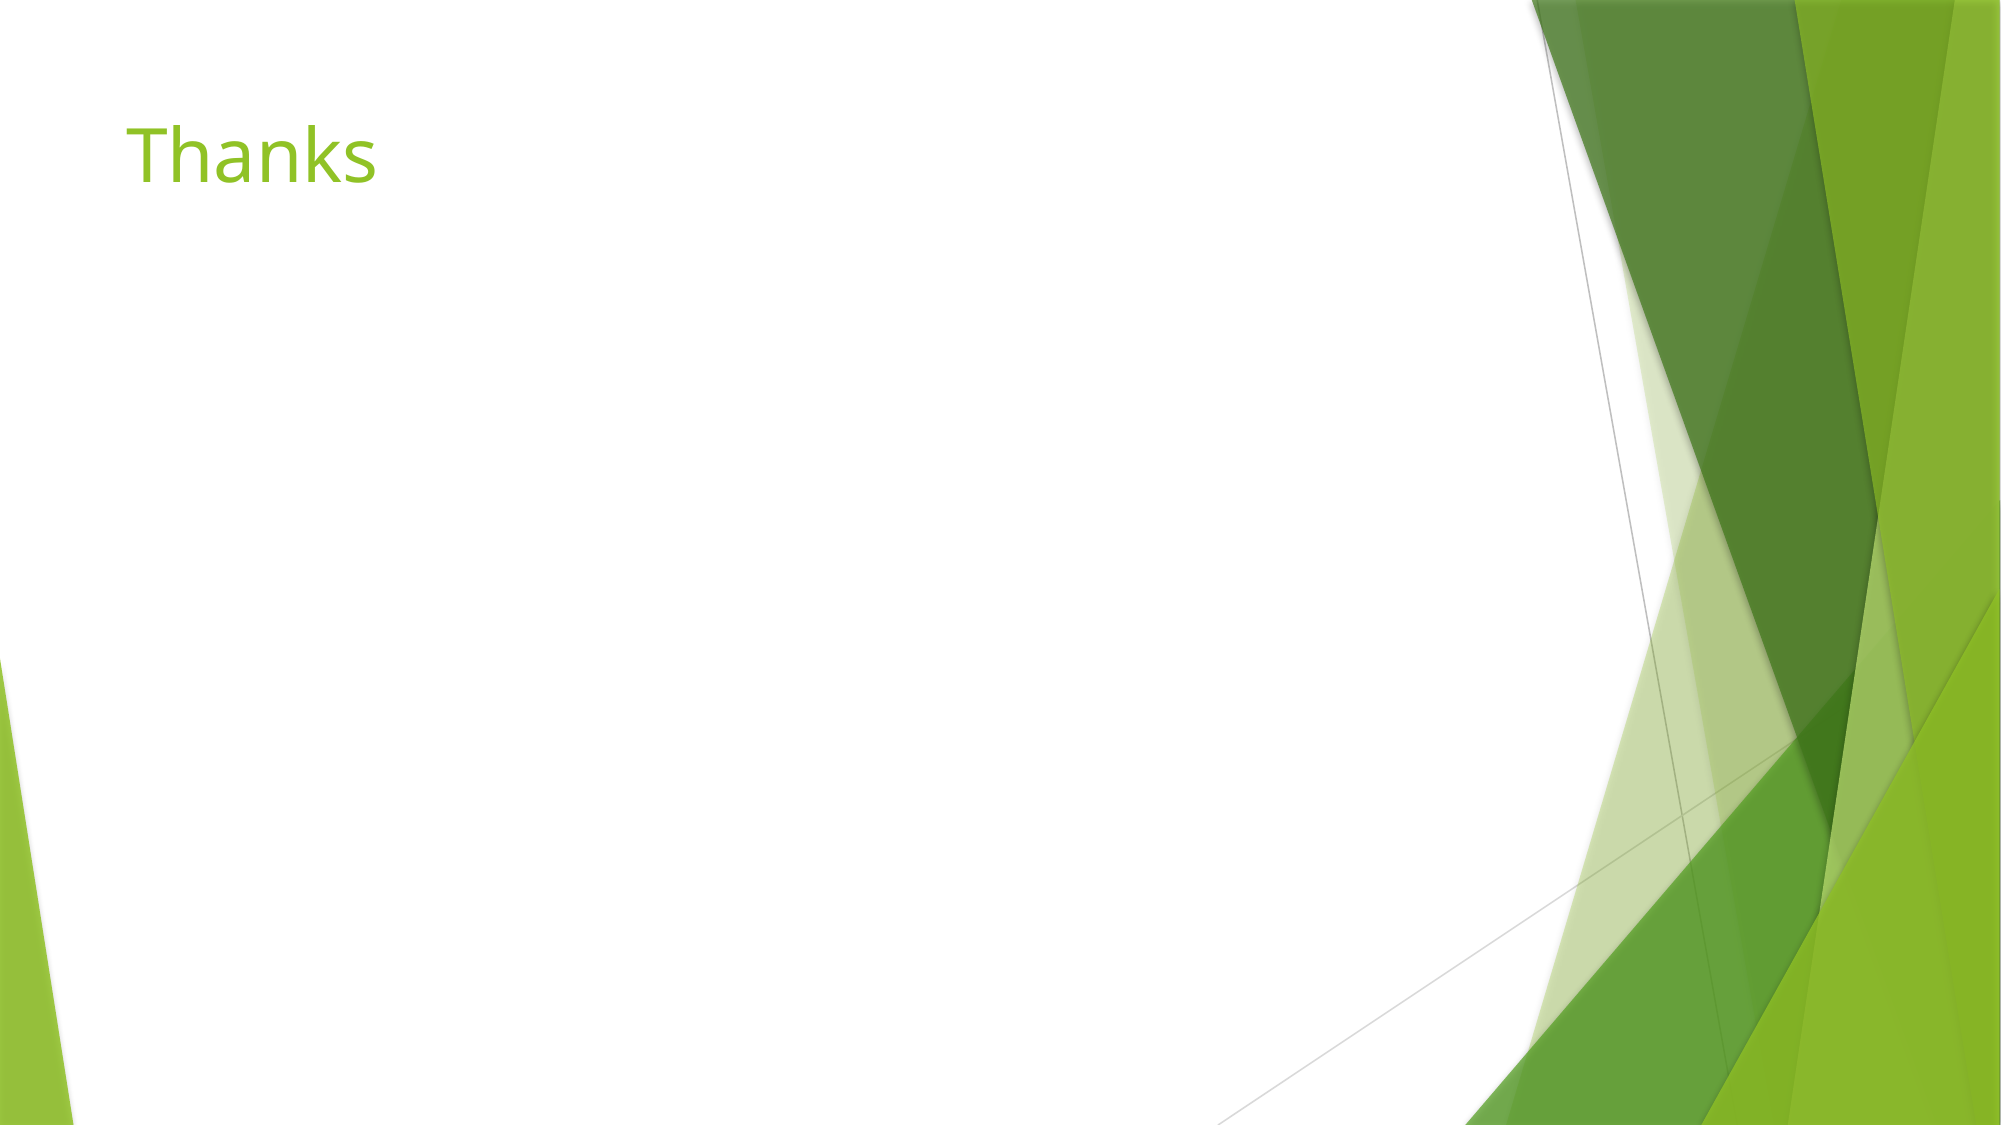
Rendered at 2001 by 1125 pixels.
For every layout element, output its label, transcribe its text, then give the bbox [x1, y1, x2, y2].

title Thanks [111, 99, 1522, 317]
